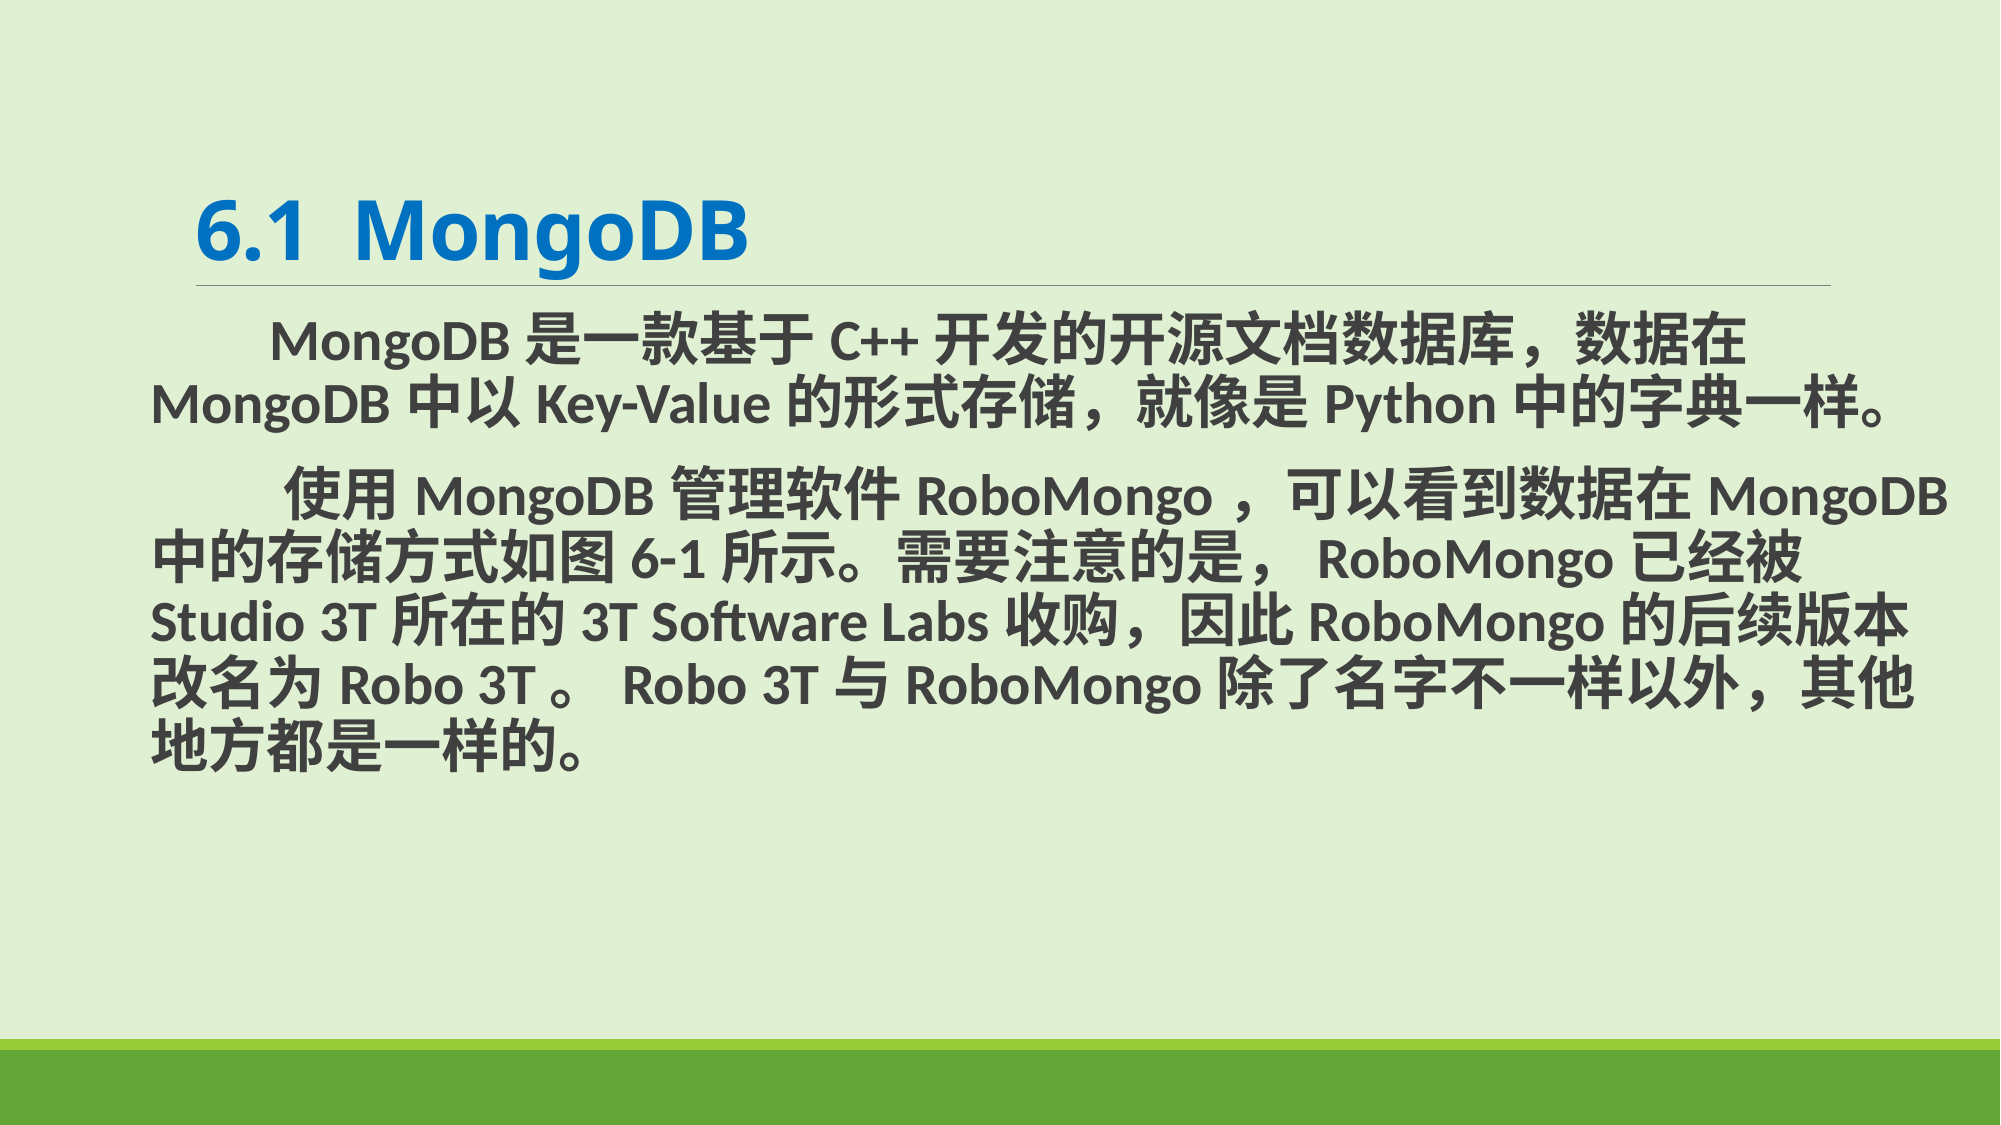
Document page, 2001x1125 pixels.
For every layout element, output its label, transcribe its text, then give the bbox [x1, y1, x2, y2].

list MongoDB是一款基于C++开发的开源文档数据库，数据在MongoDB中以Key-Value的形式存储，就像是Python中的字典一样。 使用MongoDB管理软件RoboMongo，可以看到数据在MongoDB中的存储方式如图6-1所示。需要注意的是，RoboMongo已经被Studio 3T所在的3T Software Labs收购，因此RoboMongo的后续版本改名为Robo 3T。Robo 3T与RoboMongo除了名字不一样以外，其他地方都是一样的。 [135, 302, 1969, 963]
title 6.1 MongoDB [180, 47, 1830, 285]
